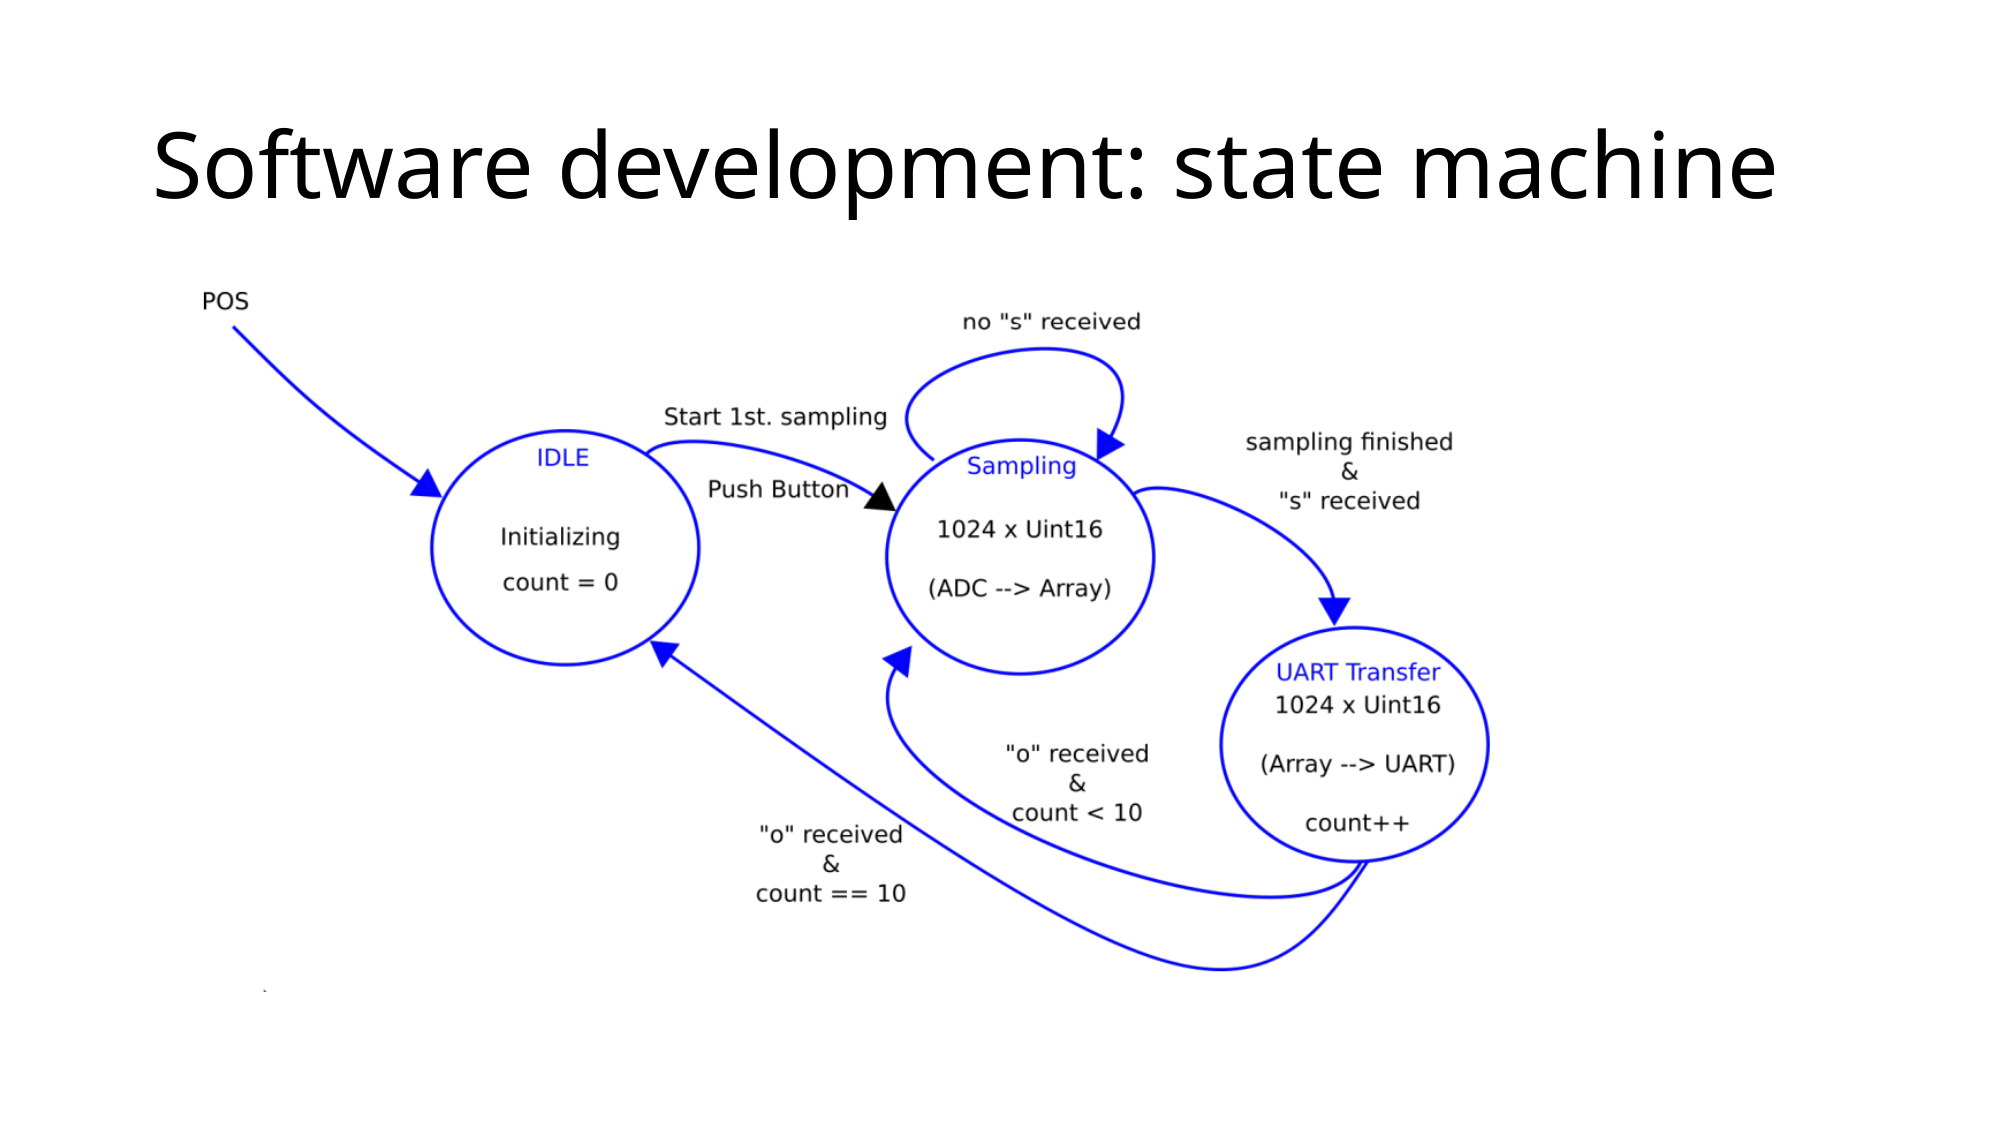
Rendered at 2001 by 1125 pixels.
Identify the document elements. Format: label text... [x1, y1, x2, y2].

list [166, 277, 1559, 992]
title Software development: state machine [137, 59, 1863, 278]
